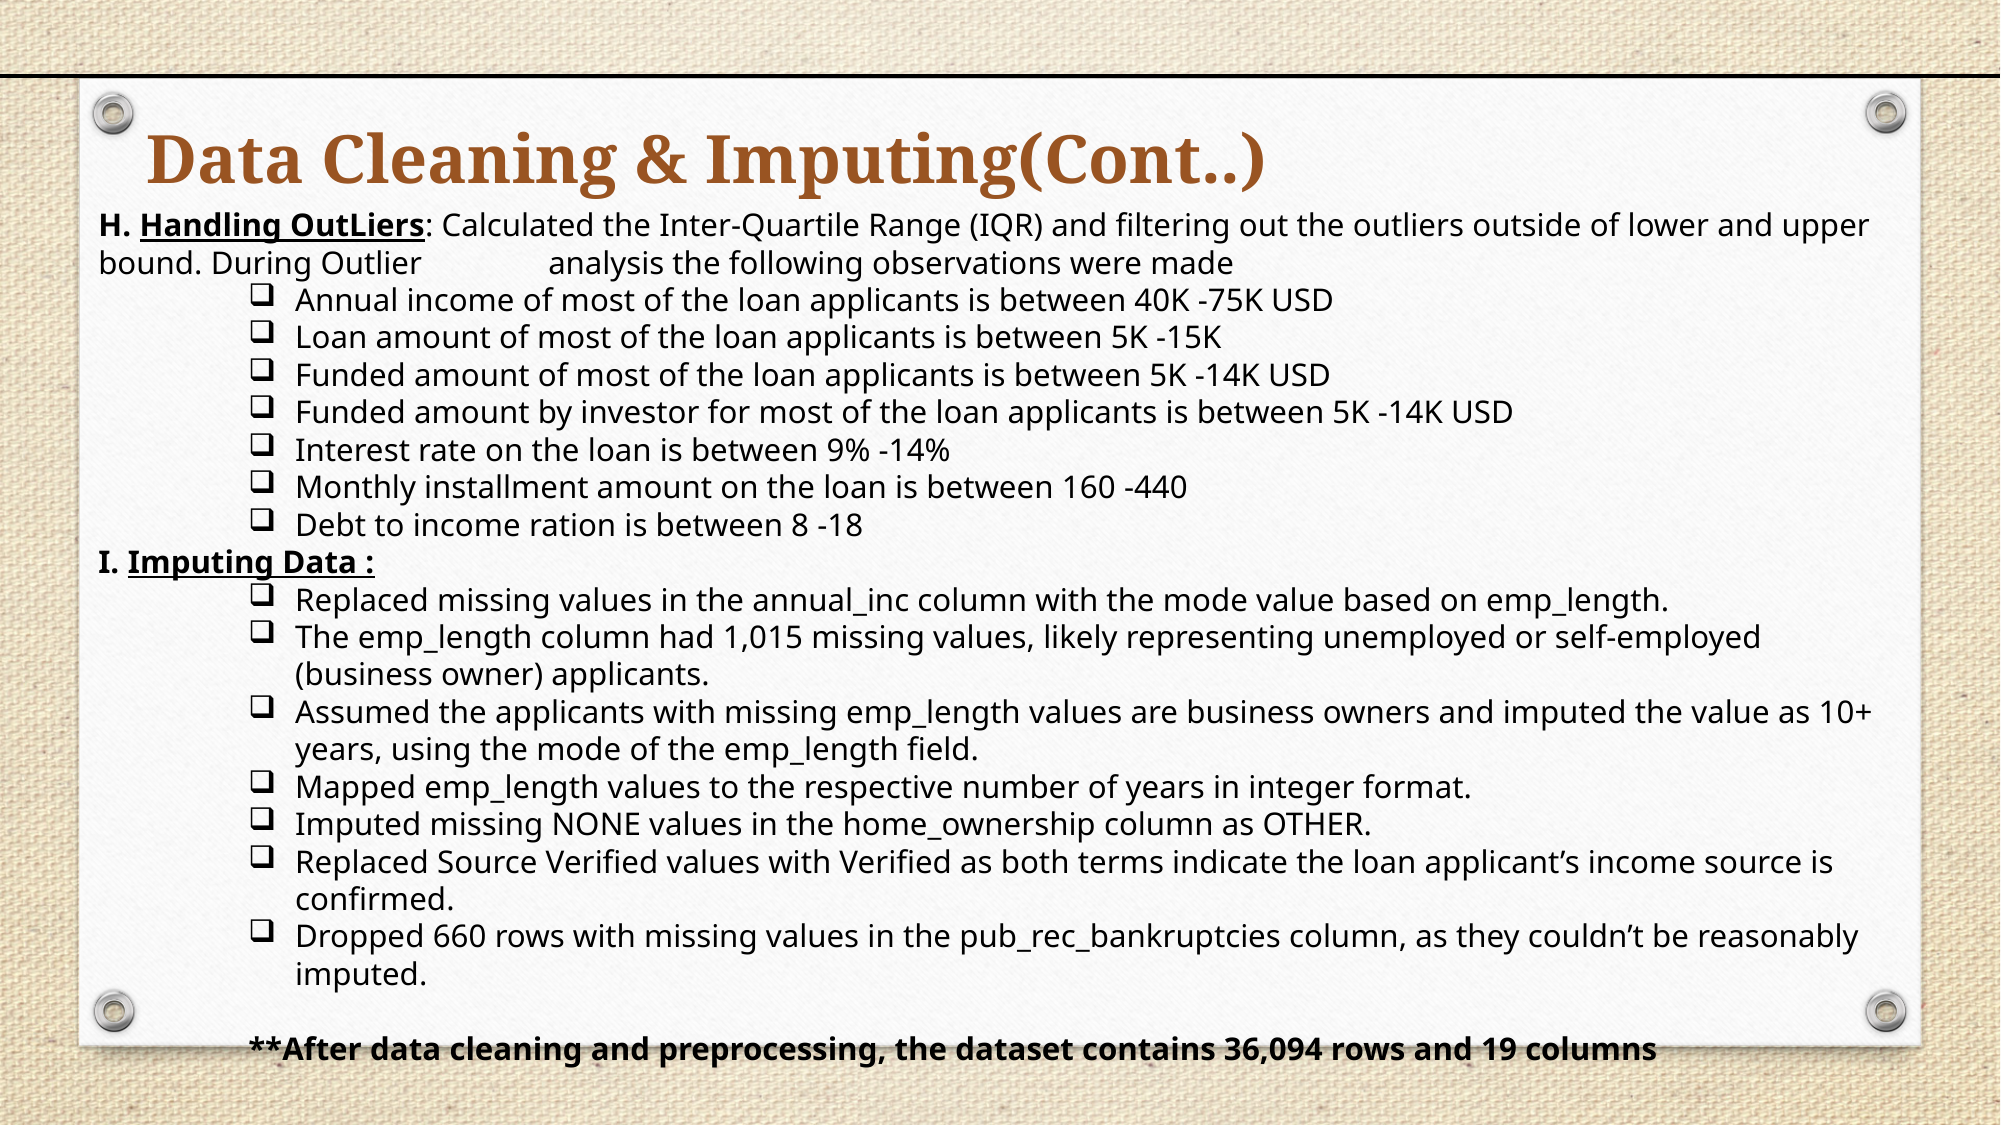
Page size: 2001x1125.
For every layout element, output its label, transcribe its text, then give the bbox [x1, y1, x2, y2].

text_box [0, 74, 2000, 78]
text_box H. Handling OutLiers: Calculated the Inter-Quartile Range (IQR) and filtering out the outliers outside of lower and upper bound. During Outlier analysis the following observations were made Annual income of most of the loan applicants is between 40K -75K USD Loan amount of most of the loan applicants is between 5K -15K Funded amount of most of the loan applicants is between 5K -14K USD Funded amount by investor for most of the loan applicants is between 5K -14K USD Interest rate on the loan is between 9% -14% Monthly installment amount on the loan is between 160 -440 Debt to income ration is between 8 -18 I. Imputing Data : Replaced missing values in the annual_inc column with the mode value based on emp_length. The emp_length column had 1,015 missing values, likely representing unemployed or self-employed (business owner) applicants. Assumed the applicants with missing emp_length values are business owners and imputed the value as 10+ years, using the mode of the emp_length field. Mapped emp_length values to the respective number of years in integer format. Imputed missing NONE values in the home_ownership column as OTHER. Replaced Source Verified values with Verified as both terms indicate the loan applicant’s income source is confirmed. Dropped 660 rows with missing values in the pub_rec_bankruptcies column, as they couldn’t be reasonably imputed. **After data cleaning and preprocessing, the dataset contains 36,094 rows and 19 columns [83, 198, 1917, 1125]
picture [0, 0, 2001, 1125]
text_box Data Cleaning & Imputing(Cont..) [131, 109, 1406, 198]
